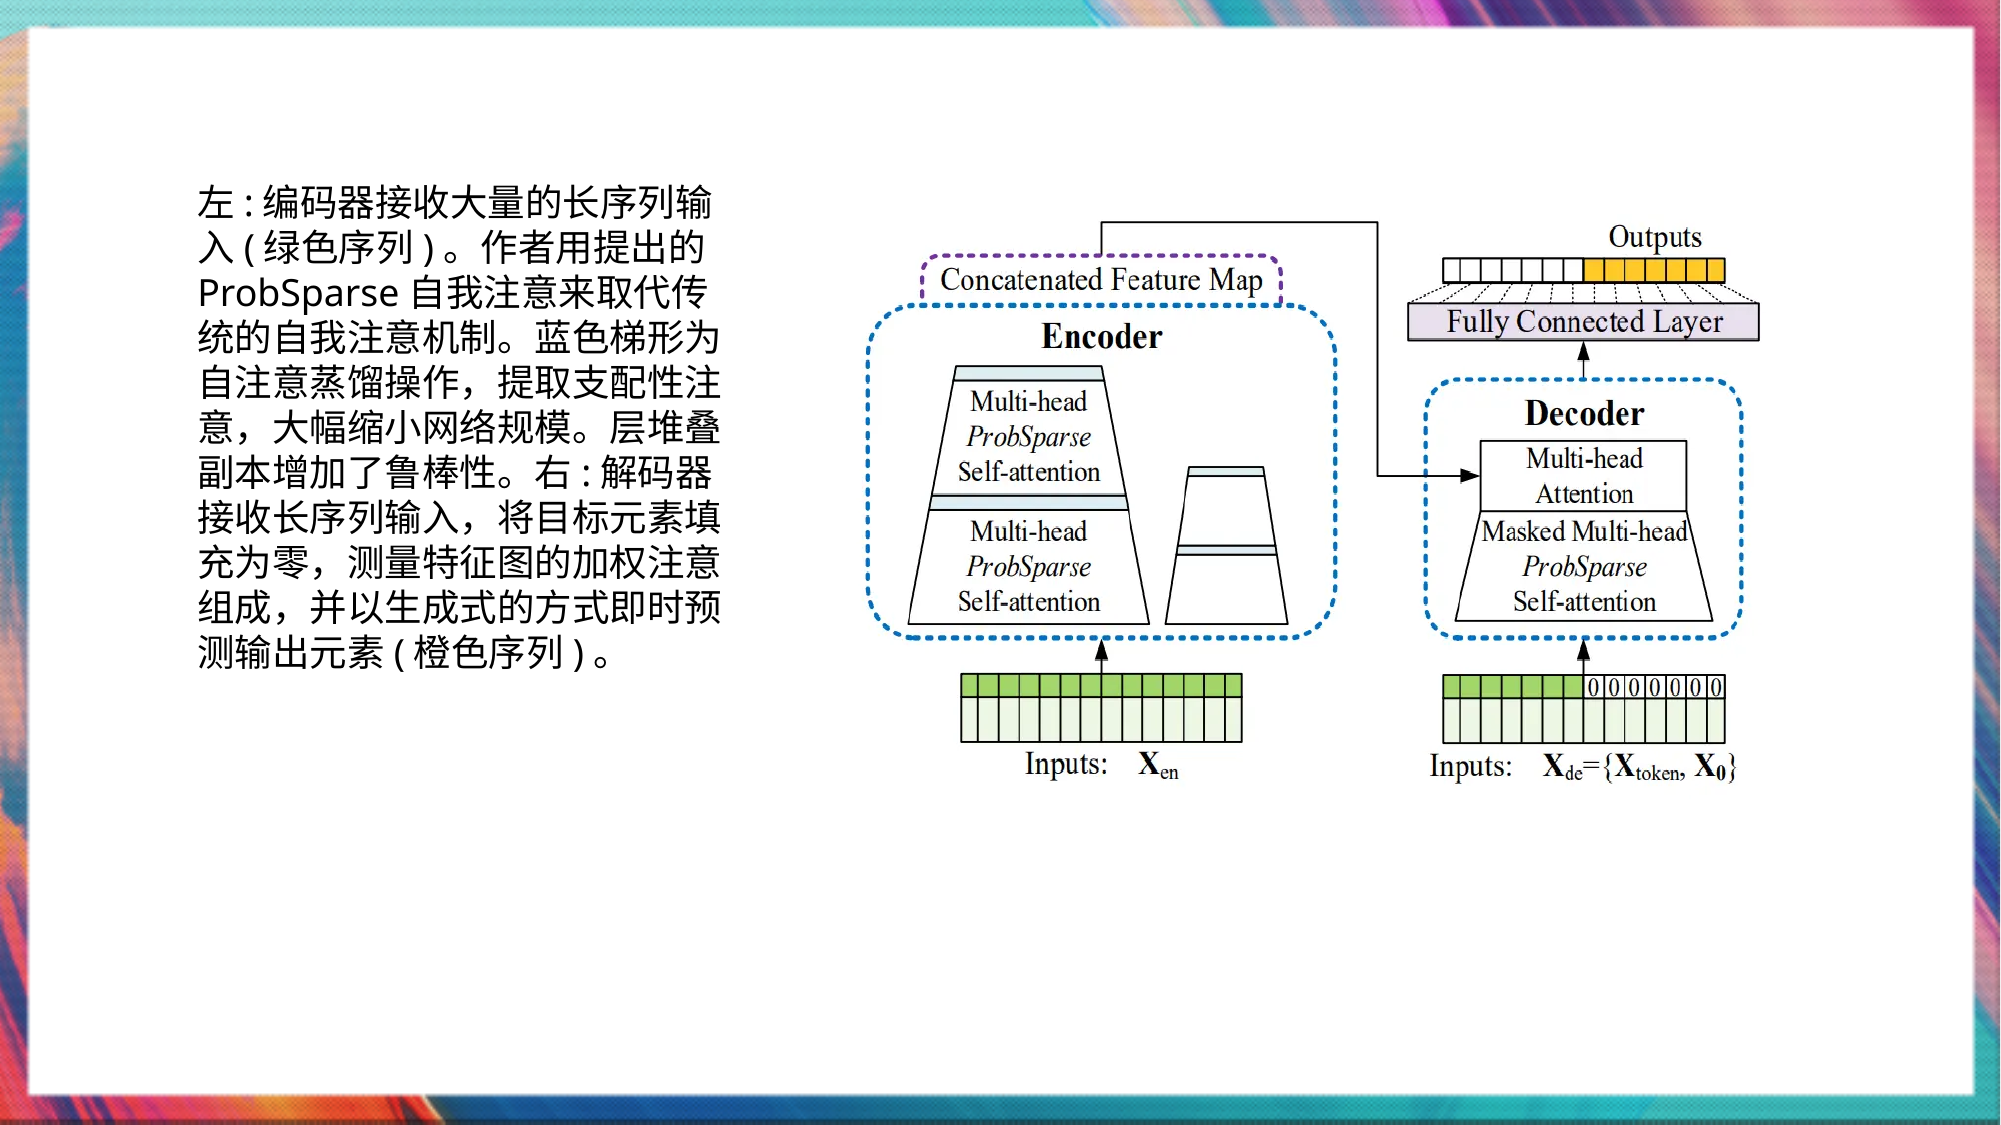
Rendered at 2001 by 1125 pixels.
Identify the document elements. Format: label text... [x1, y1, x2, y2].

picture [0, 0, 2001, 1125]
text_box 左:编码器接收大量的长序列输入(绿色序列)。作者用提出的ProbSparse自我注意来取代传统的自我注意机制。蓝色梯形为自注意蒸馏操作，提取支配性注意，大幅缩小网络规模。层堆叠副本增加了鲁棒性。右:解码器接收长序列输入，将目标元素填充为零，测量特征图的加权注意组成，并以生成式的方式即时预测输出元素(橙色序列)。 [182, 171, 743, 727]
